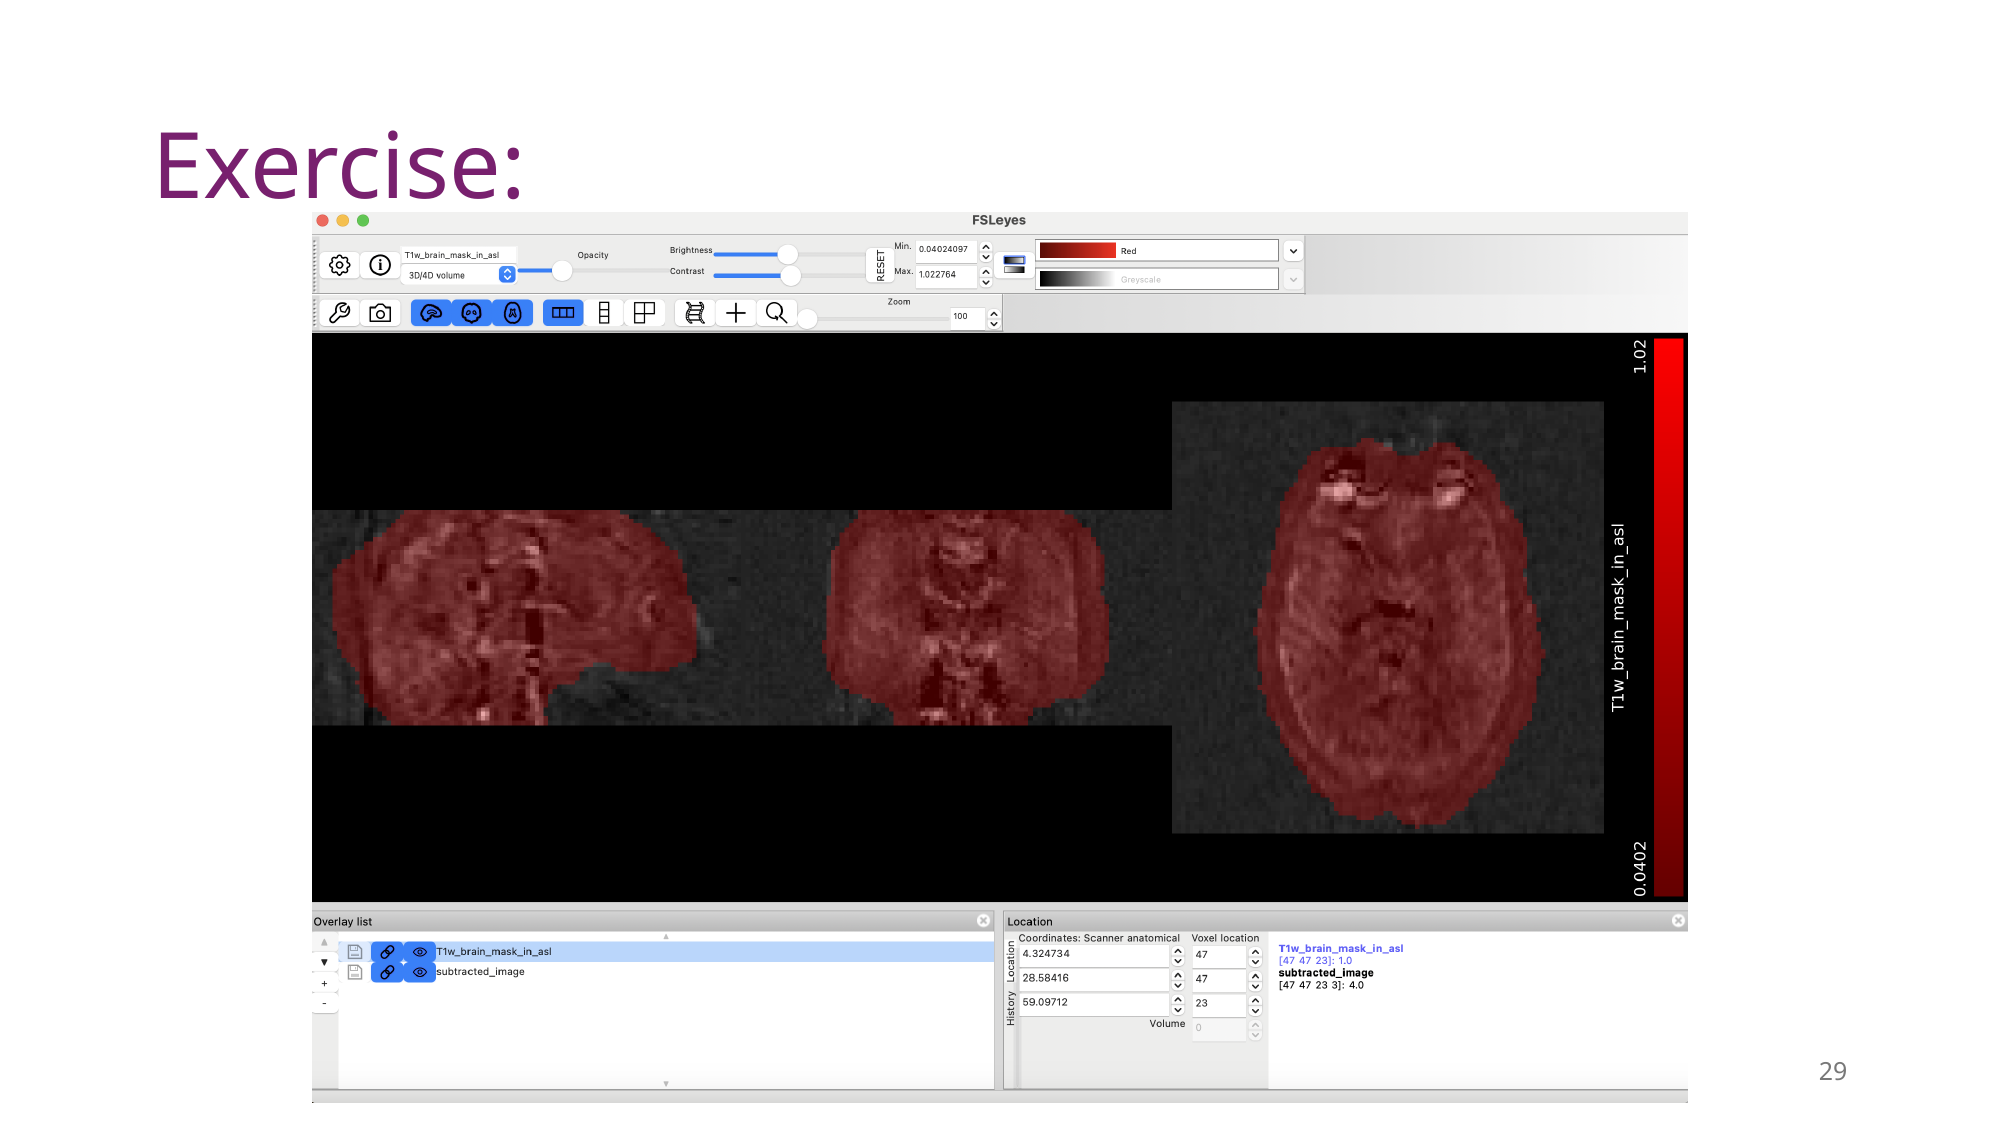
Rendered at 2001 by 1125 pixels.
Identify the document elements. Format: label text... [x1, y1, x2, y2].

slide_number 29 [1688, 1042, 1863, 1103]
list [312, 211, 1688, 1103]
title Exercise: [137, 59, 1863, 278]
